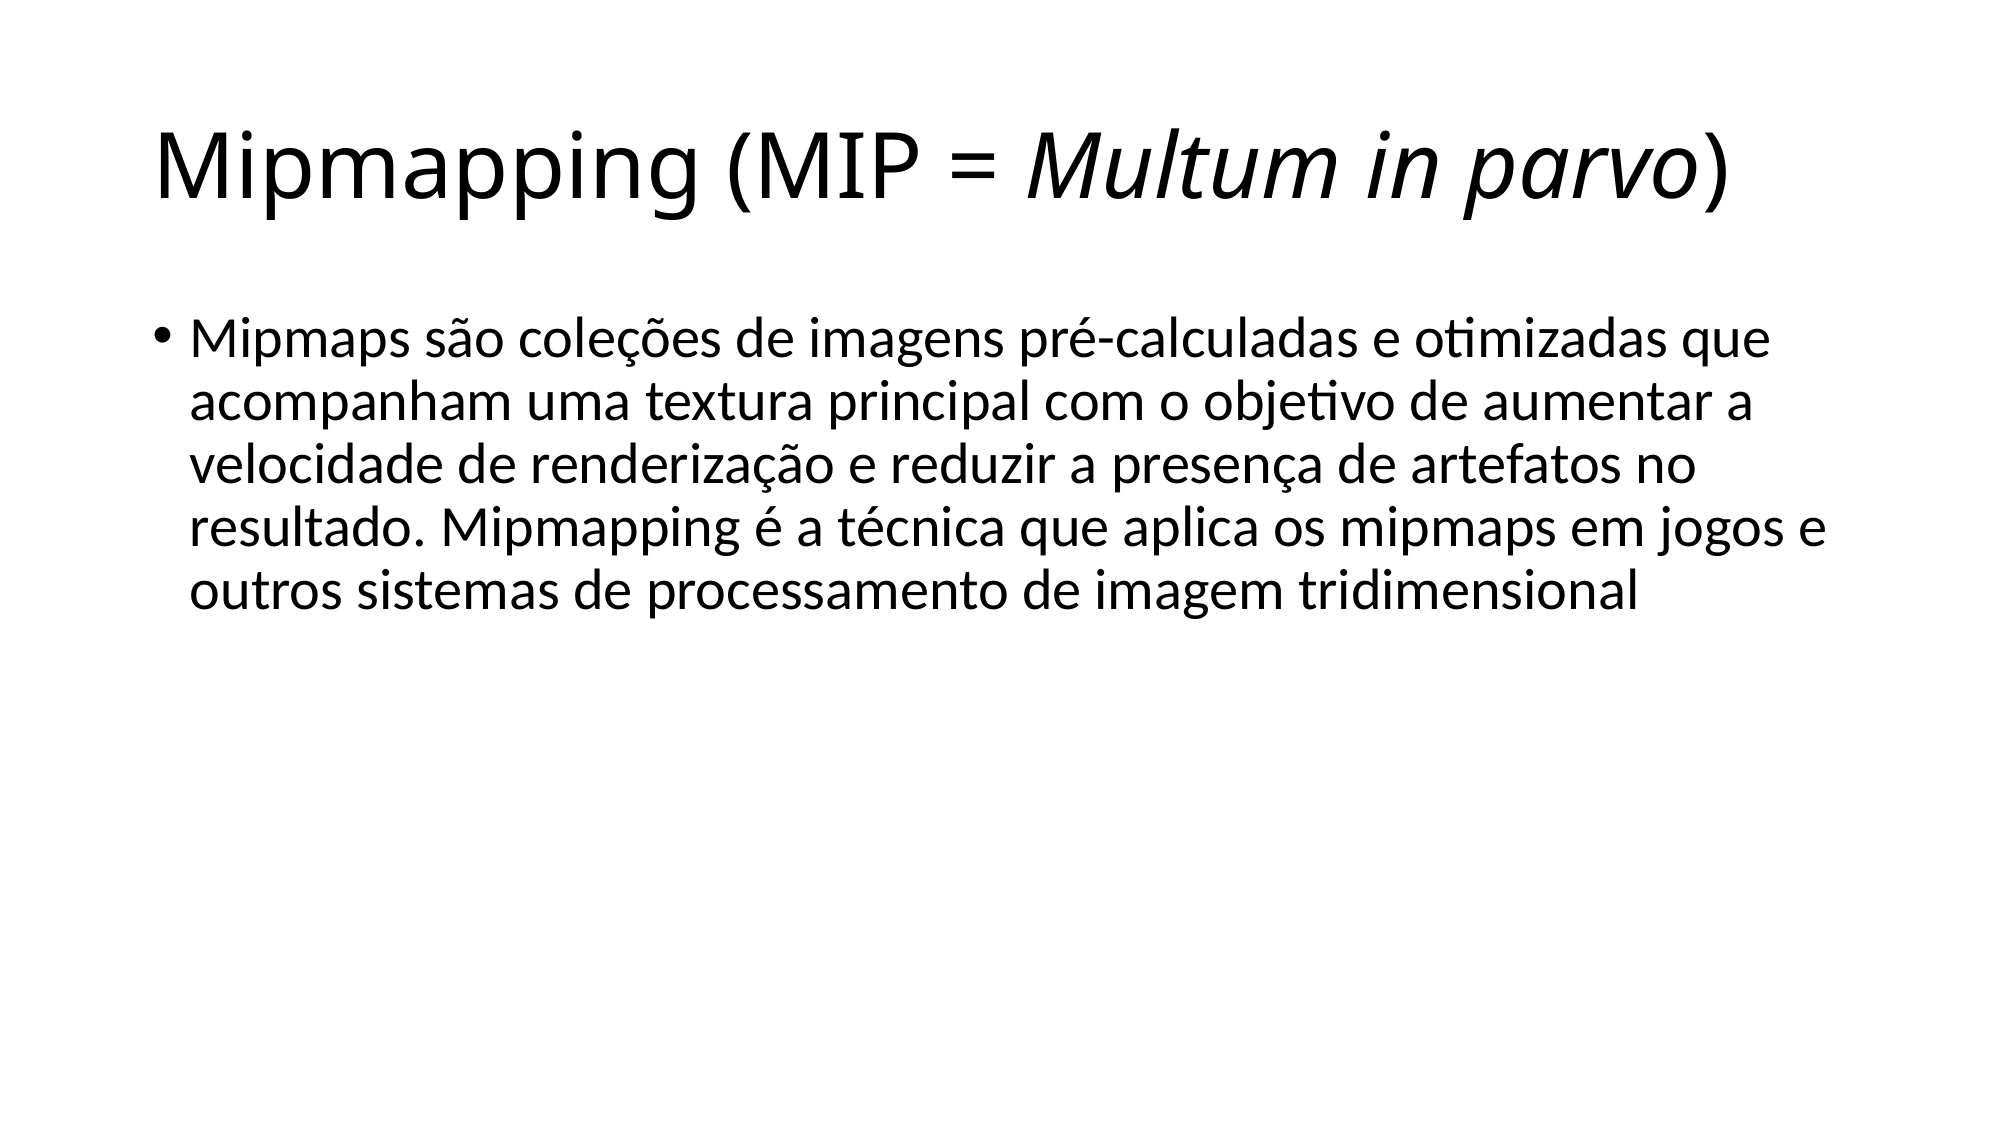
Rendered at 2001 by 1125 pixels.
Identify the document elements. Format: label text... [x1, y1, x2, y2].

list Mipmaps são coleções de imagens pré-calculadas e otimizadas que acompanham uma textura principal com o objetivo de aumentar a velocidade de renderização e reduzir a presença de artefatos no resultado. Mipmapping é a técnica que aplica os mipmaps em jogos e outros sistemas de processamento de imagem tridimensional [137, 299, 1863, 1014]
title Mipmapping (MIP = Multum in parvo) [137, 59, 1863, 278]
